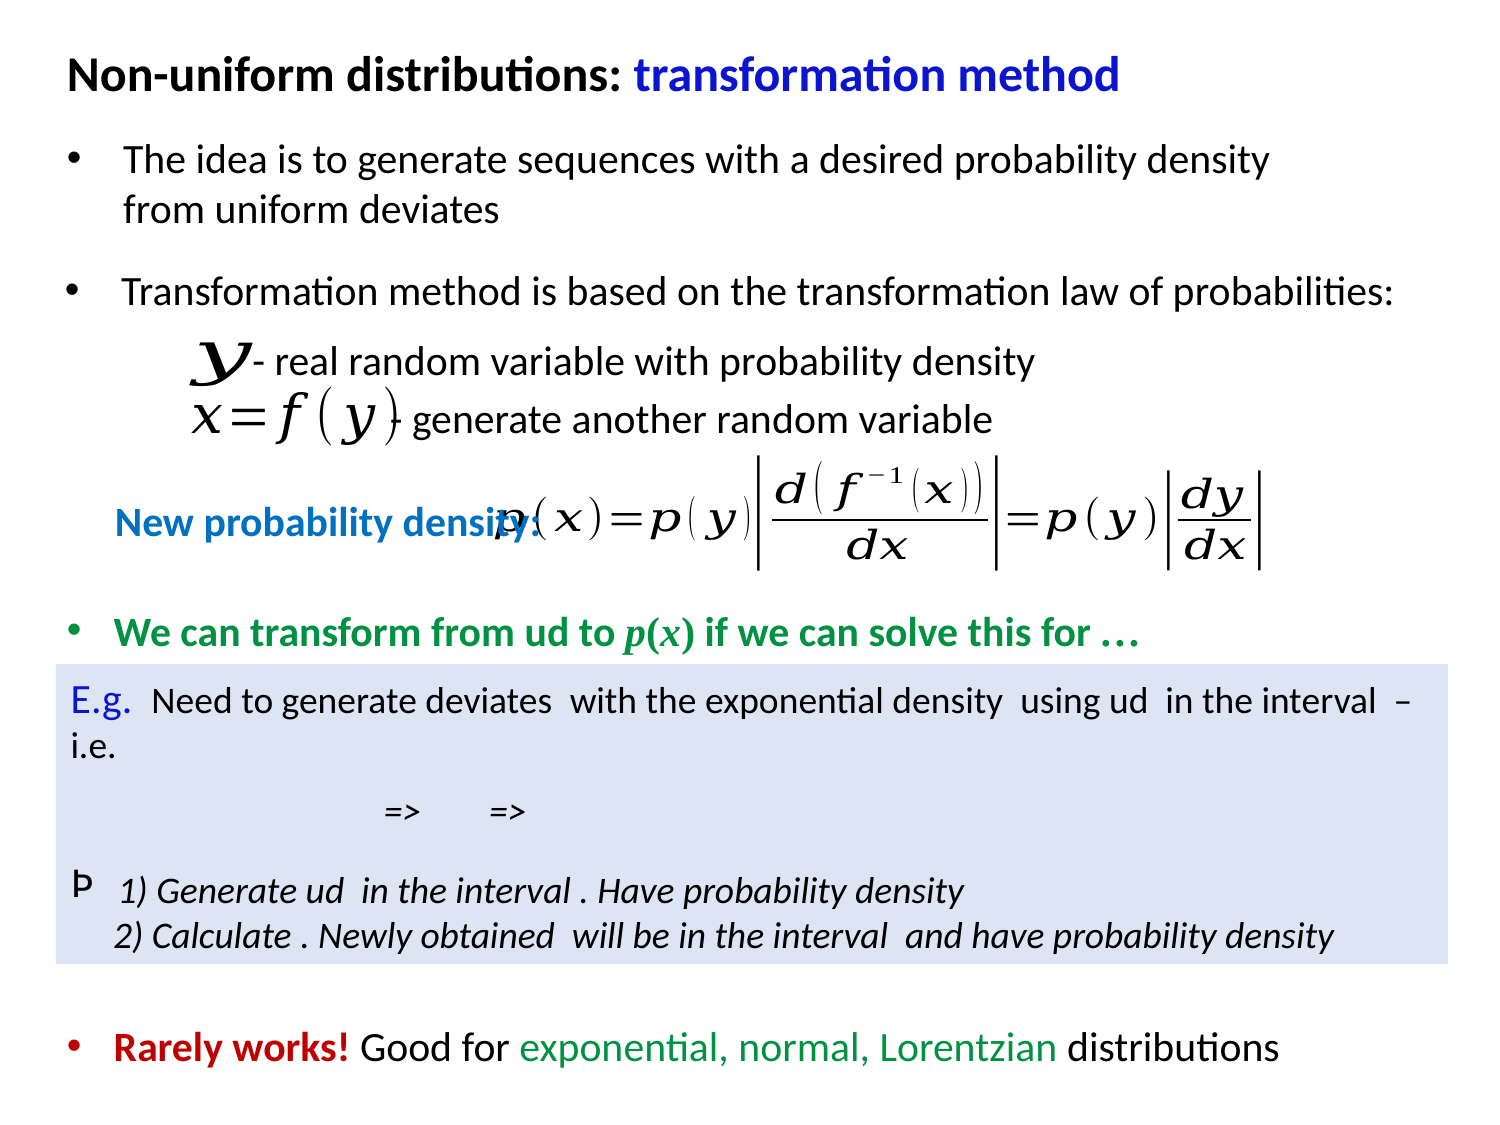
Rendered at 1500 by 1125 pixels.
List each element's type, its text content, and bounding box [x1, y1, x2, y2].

text_box New probability density: [99, 486, 575, 552]
text_box Transformation method is based on the transformation law of probabilities: [50, 256, 1450, 322]
text_box - generate another random variable [374, 384, 1083, 450]
text_box Rarely works! Good for exponential, normal, Lorentzian distributions [52, 1012, 1377, 1078]
text_box Non-uniform distributions: transformation method [52, 33, 1378, 109]
